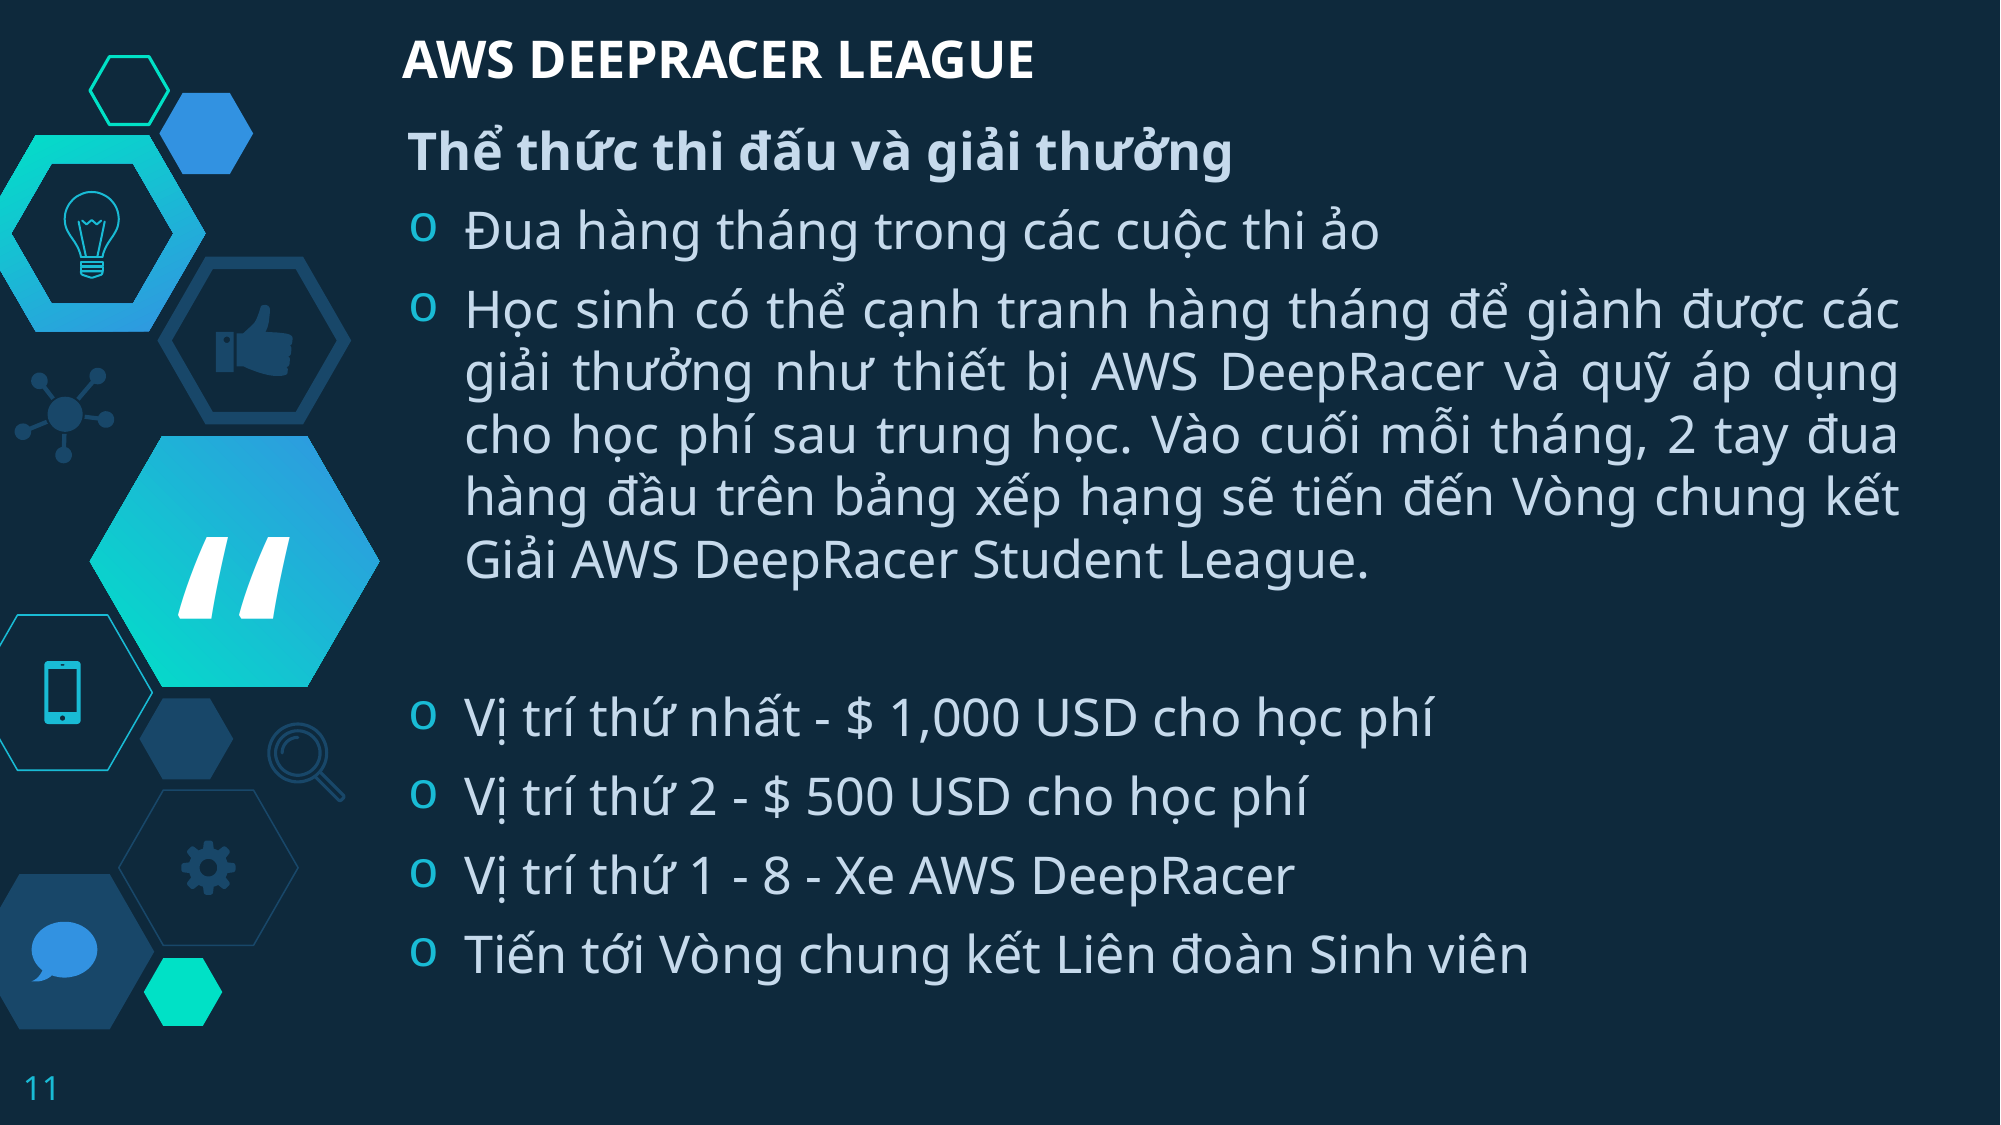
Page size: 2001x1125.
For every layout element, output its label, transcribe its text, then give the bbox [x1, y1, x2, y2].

text_box AWS DEEPRACER LEAGUE [387, 19, 1132, 97]
list Thể thức thi đấu và giải thưởng Đua hàng tháng trong các cuộc thi ảo Học sinh có thể cạnh tranh hàng tháng để giành được các giải thưởng như thiết bị AWS DeepRacer và quỹ áp dụng cho học phí sau trung học. Vào cuối mỗi tháng, 2 tay đua hàng đầu trên bảng xếp hạng sẽ tiến đến Vòng chung kết Giải AWS DeepRacer Student League. Vị trí thứ nhất - $ 1,000 USD cho học phí Vị trí thứ 2 - $ 500 USD cho học phí Vị trí thứ 1 - 8 - Xe AWS DeepRacer Tiến tới Vòng chung kết Liên đoàn Sinh viên [387, 97, 1922, 1125]
slide_number 11 [2, 1046, 123, 1125]
